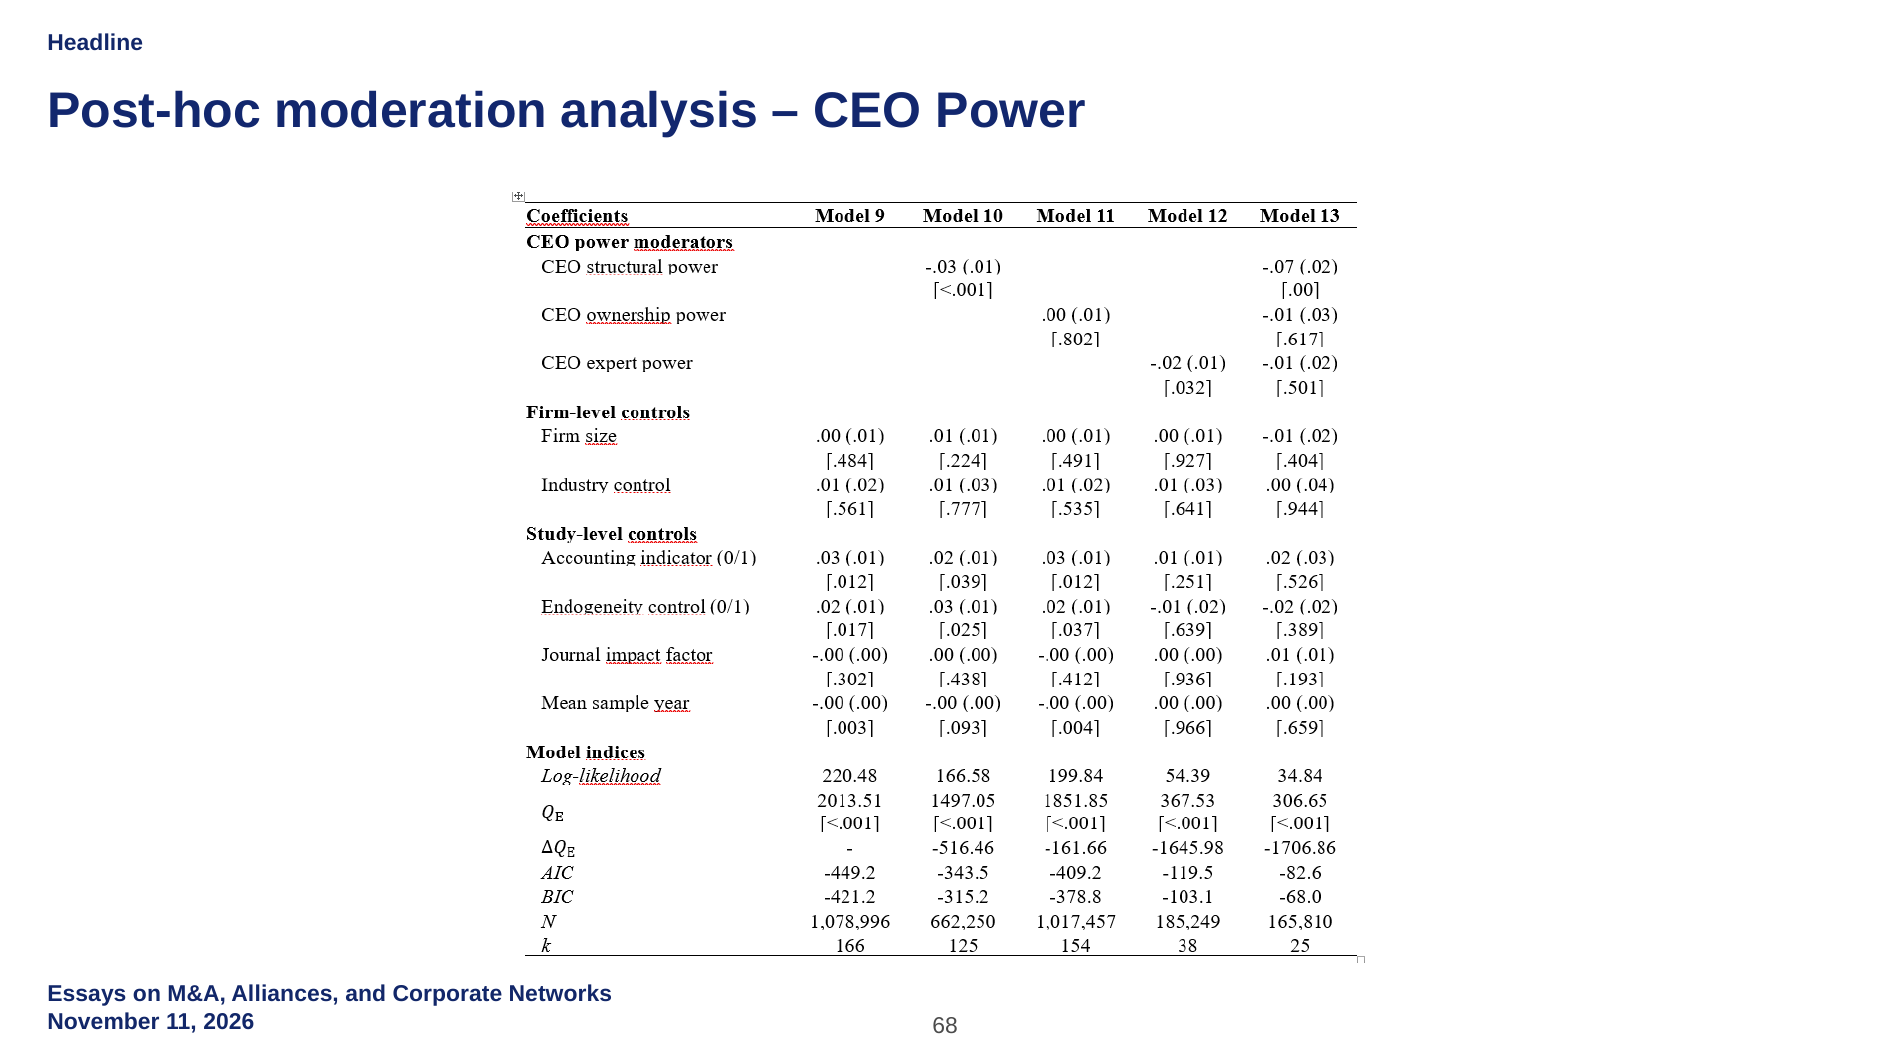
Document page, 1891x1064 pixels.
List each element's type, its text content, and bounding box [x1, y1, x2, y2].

list Post-hoc moderation analysis – CEO Power [47, 83, 1843, 193]
footer Headline [47, 0, 1843, 56]
picture [500, 192, 1390, 963]
